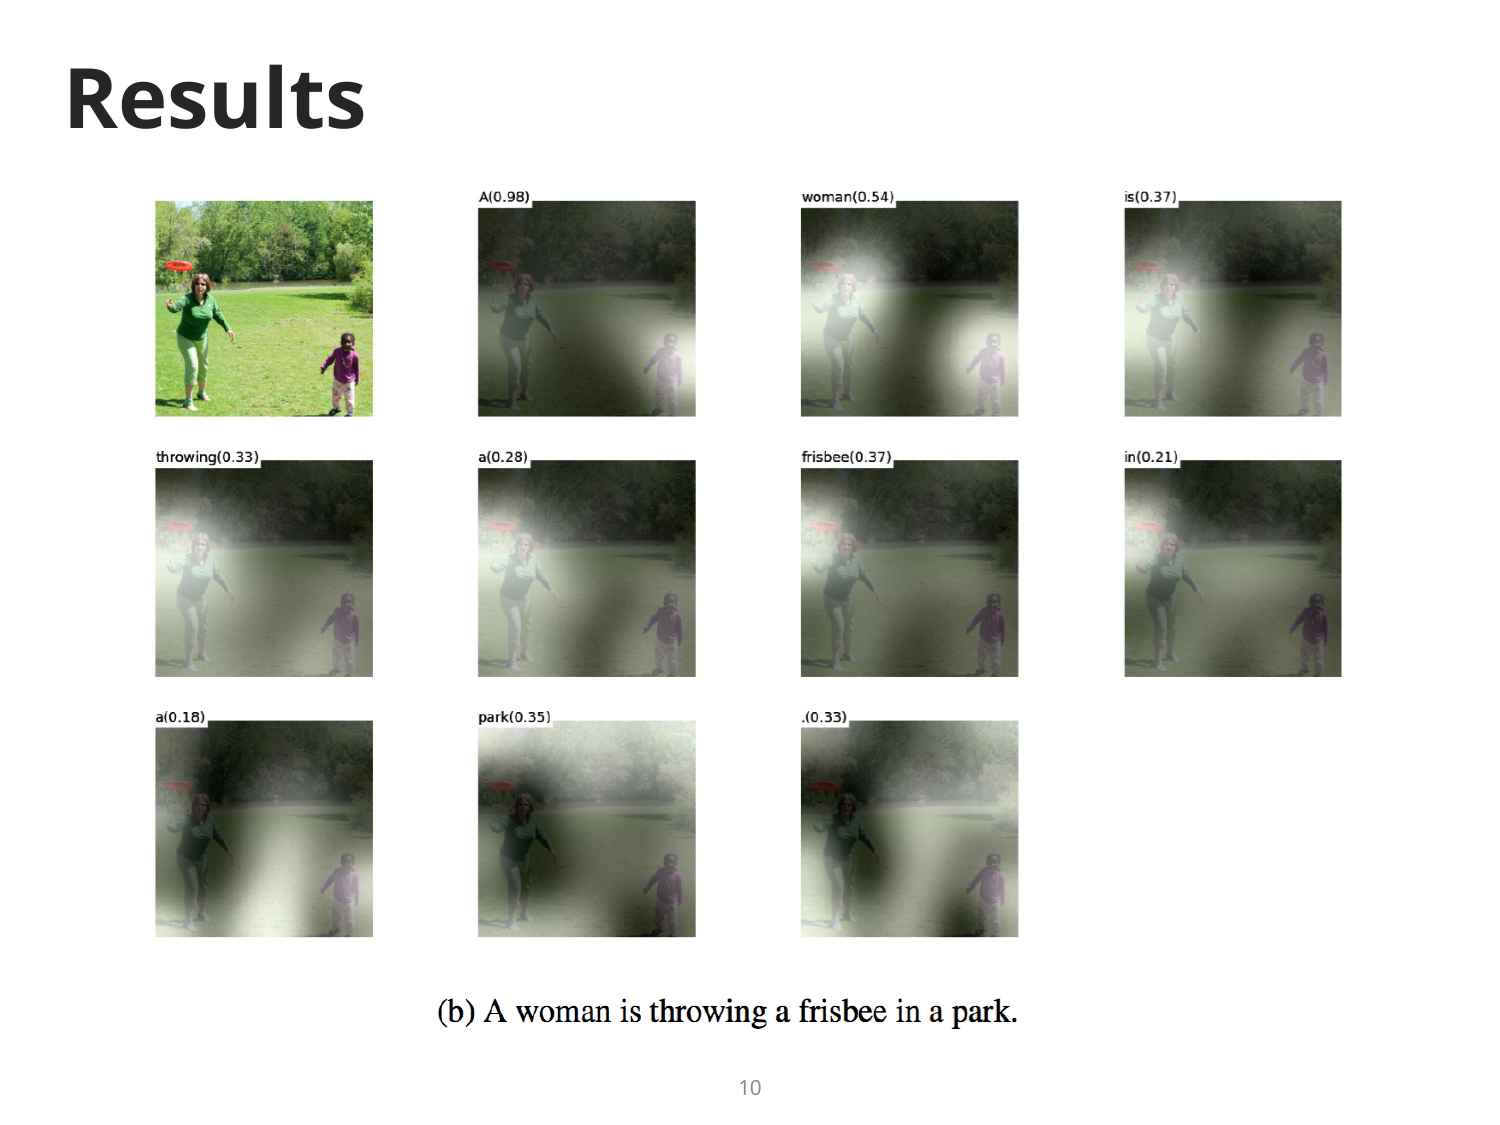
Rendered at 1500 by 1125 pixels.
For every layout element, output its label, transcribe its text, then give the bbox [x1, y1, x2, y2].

title Results [48, 41, 1456, 149]
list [133, 183, 1367, 1048]
slide_number 10 [575, 1058, 925, 1119]
